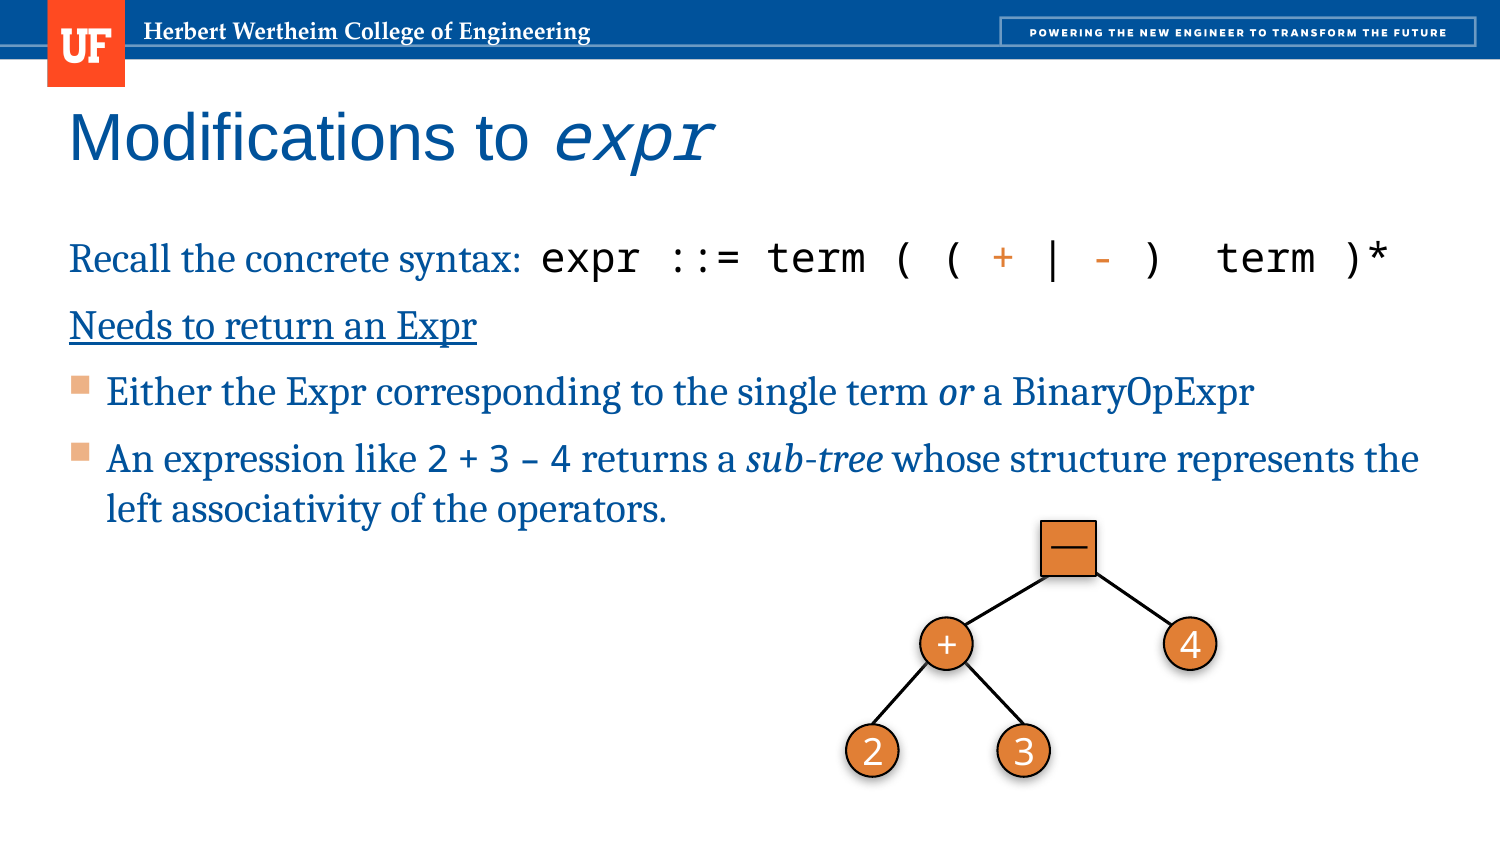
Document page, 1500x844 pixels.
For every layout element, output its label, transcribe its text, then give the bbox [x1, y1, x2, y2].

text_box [964, 566, 1051, 626]
list Recall the concrete syntax: expr ::= term ( ( + | - ) term )* Needs to return an Expr Either the Expr corresponding to the single term or a BinaryOpExpr An expression like 2 + 3 – 4 returns a sub-tree whose structure represents the left associativity of the operators. [53, 223, 1447, 785]
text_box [1086, 566, 1173, 626]
title Modifications to expr [53, 86, 1414, 223]
text_box 4 [1162, 616, 1218, 671]
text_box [871, 661, 929, 725]
text_box + [919, 616, 974, 671]
picture [0, 0, 1500, 87]
text_box 3 [996, 724, 1051, 778]
text_box 2 [845, 724, 900, 778]
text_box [964, 661, 1025, 725]
